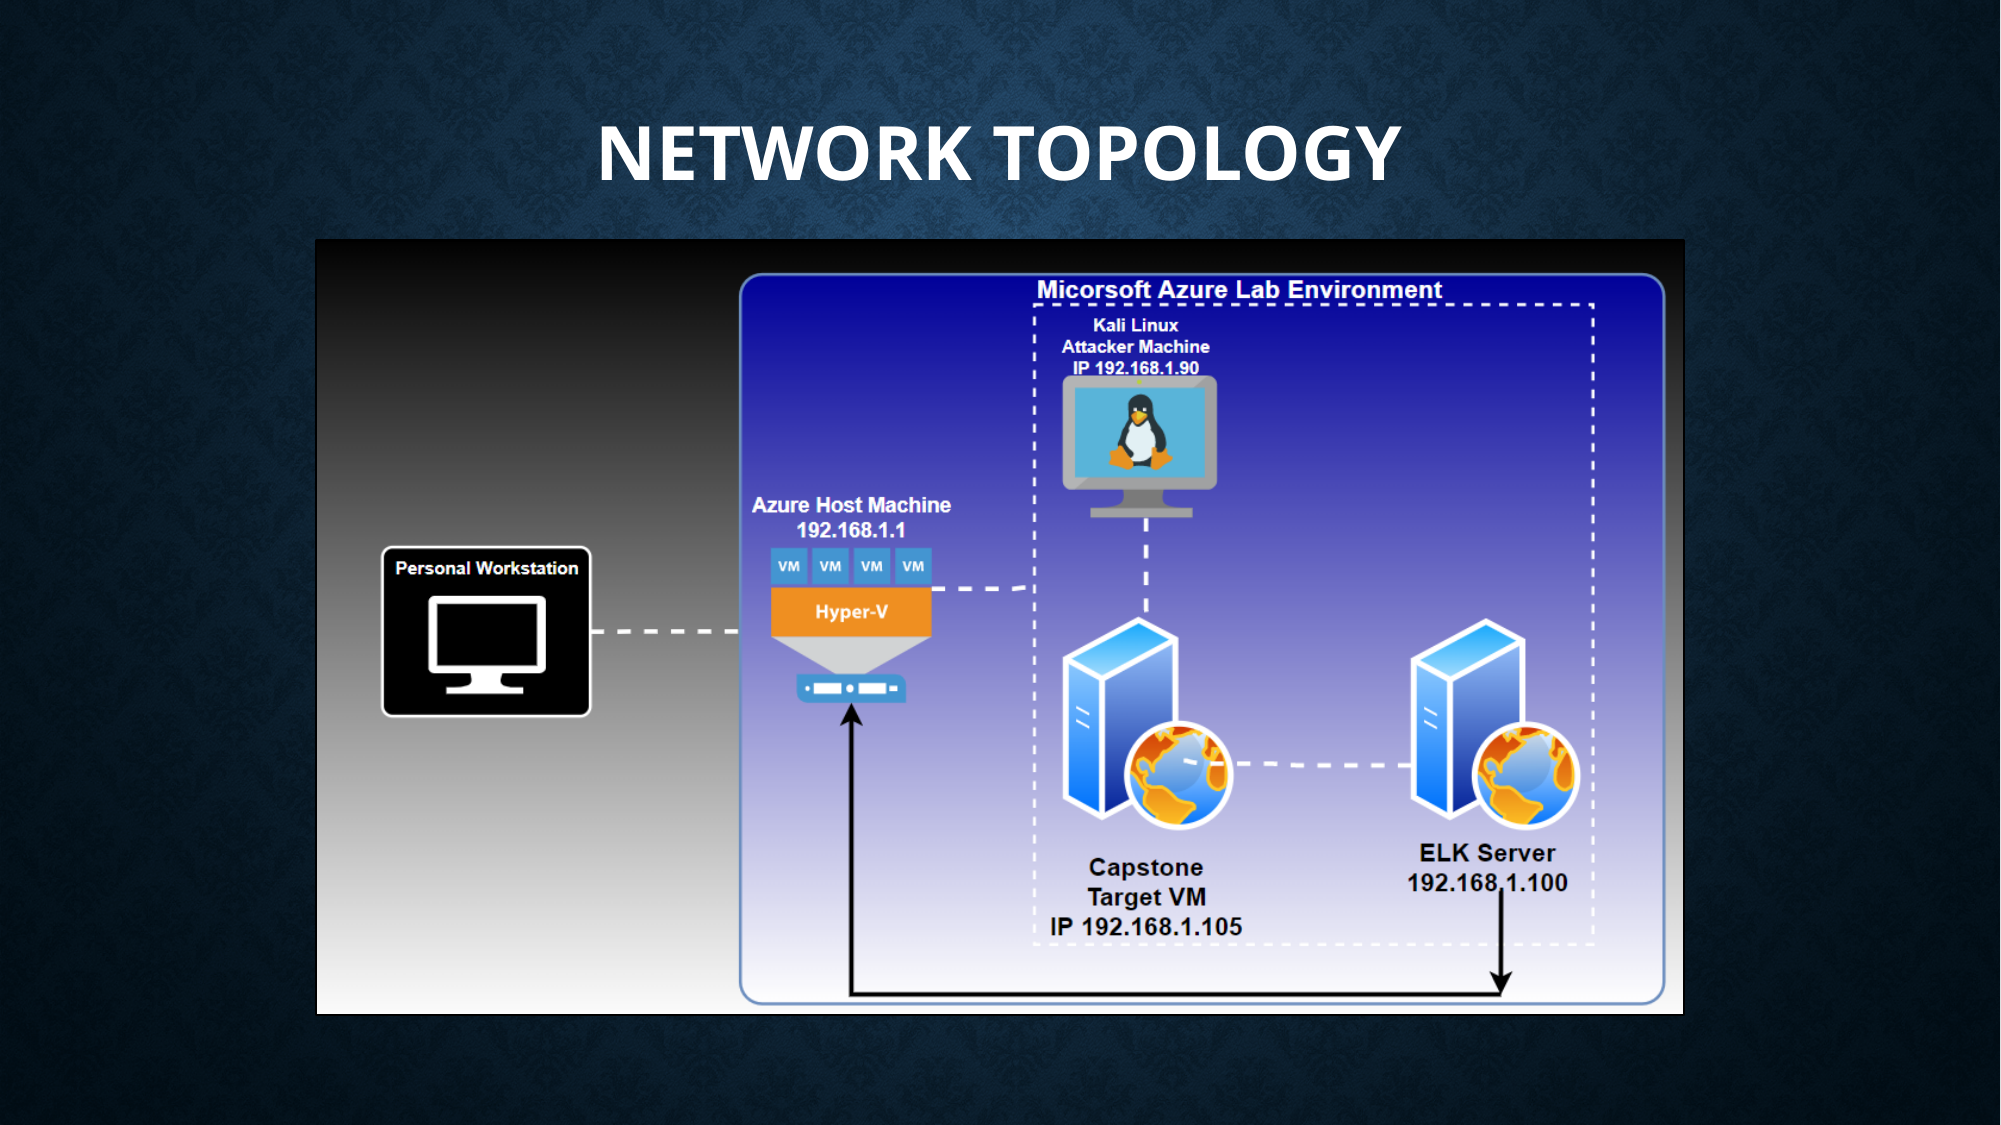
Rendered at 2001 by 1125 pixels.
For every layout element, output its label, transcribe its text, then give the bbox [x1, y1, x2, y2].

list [316, 240, 1684, 1015]
title Network topology [149, 47, 1849, 265]
